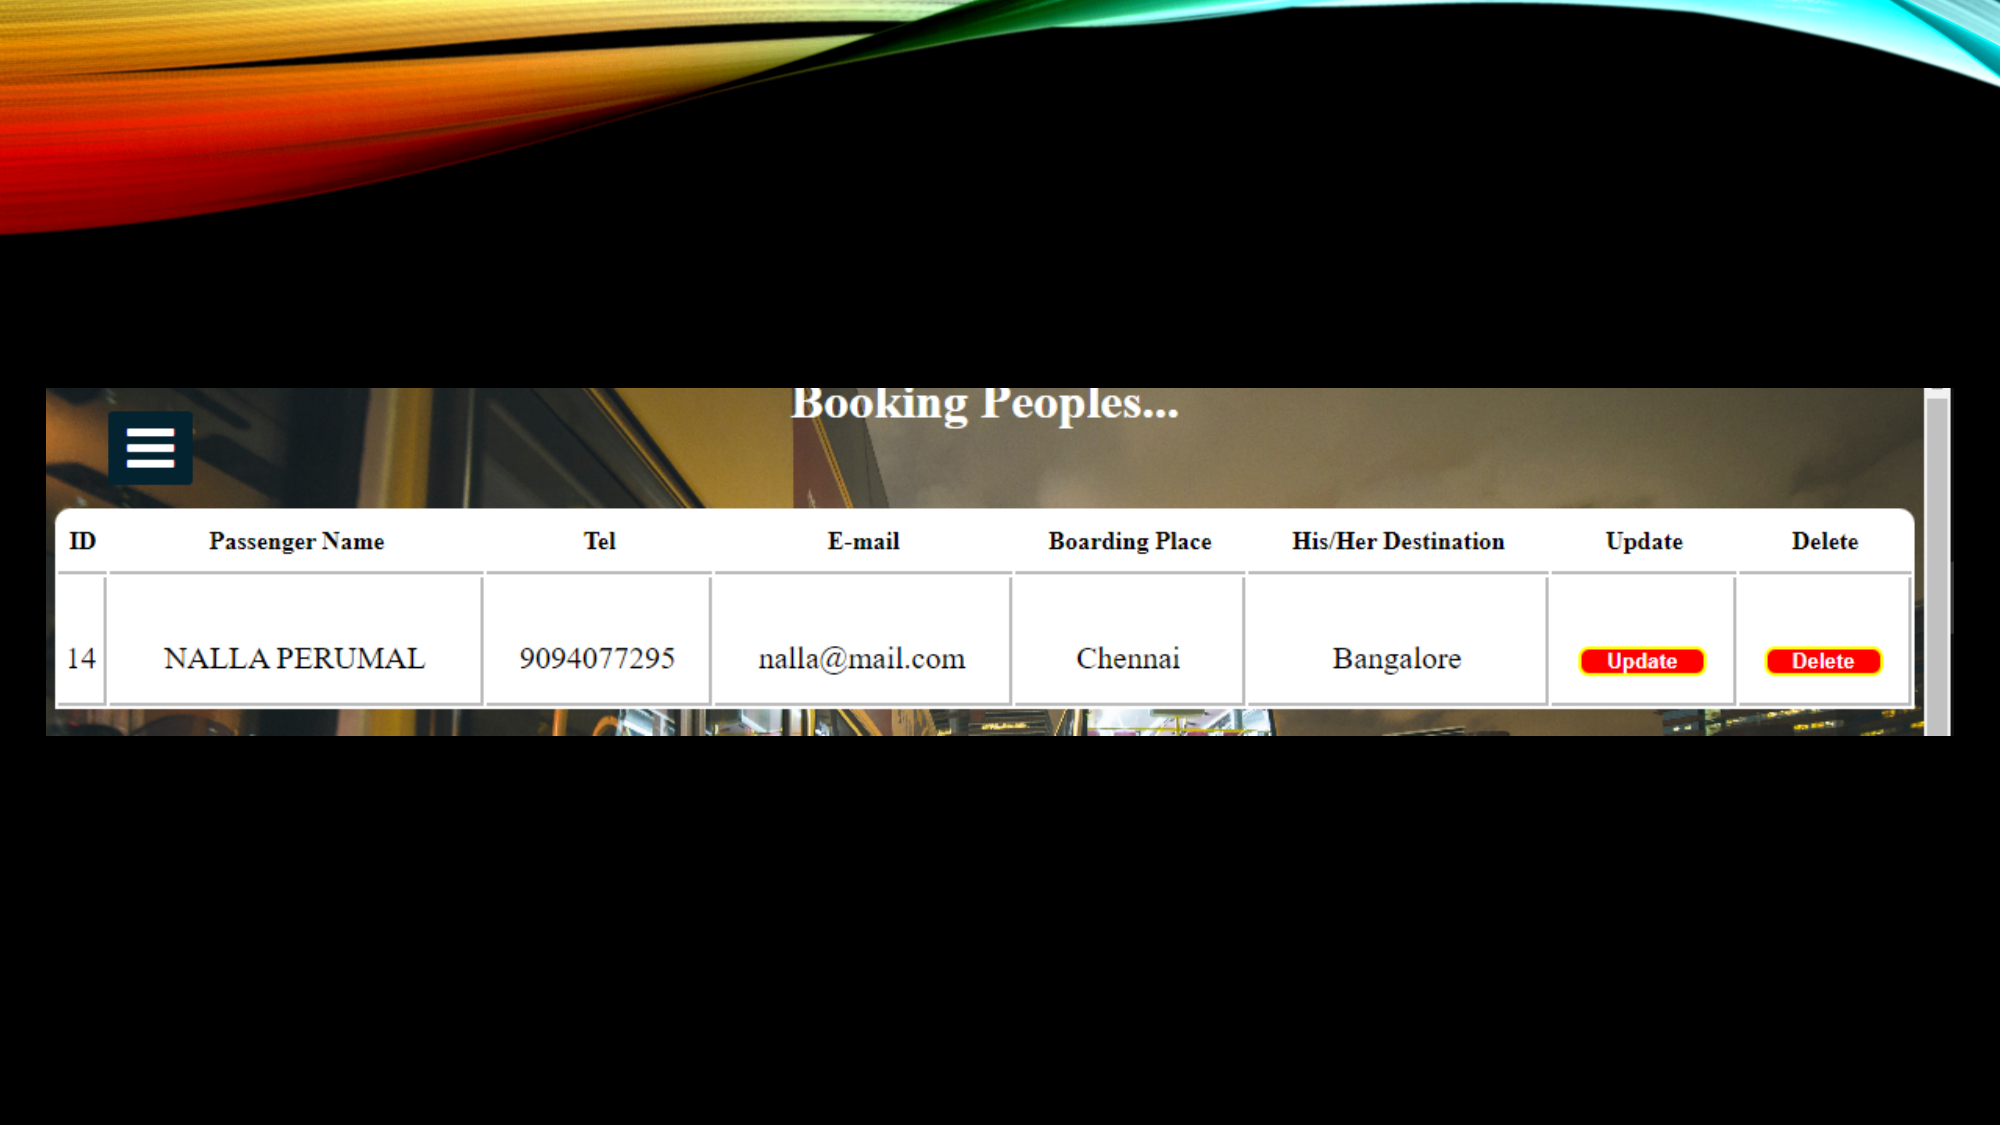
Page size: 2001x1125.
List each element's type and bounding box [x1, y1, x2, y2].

picture [0, 0, 2000, 237]
picture [46, 388, 1954, 737]
